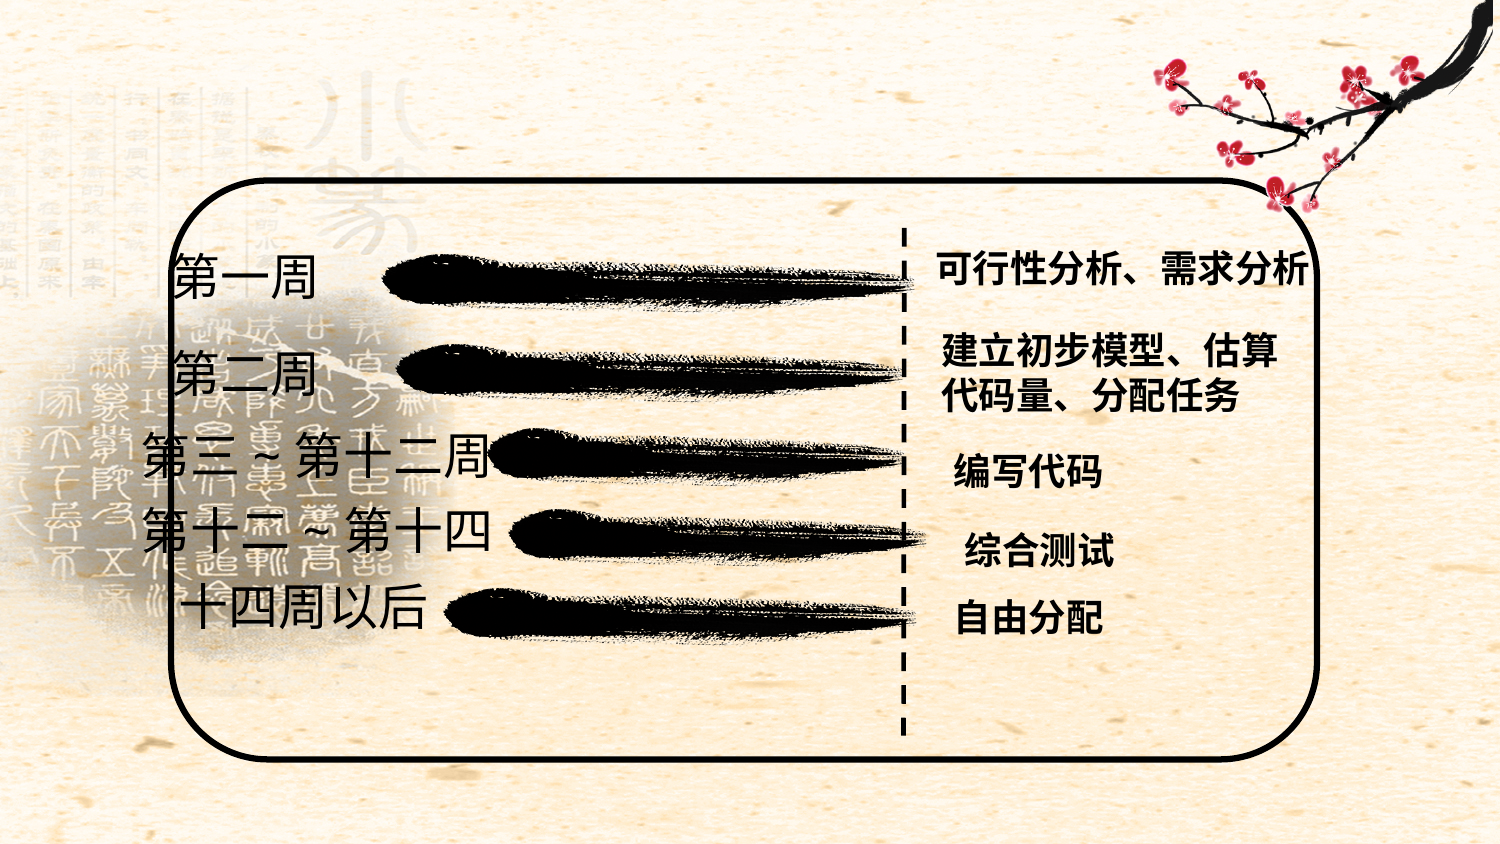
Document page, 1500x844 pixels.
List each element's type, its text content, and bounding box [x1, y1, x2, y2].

picture [0, 0, 1500, 844]
picture [441, 584, 917, 648]
text_box 自由分配 [939, 586, 1119, 647]
picture [507, 505, 927, 569]
text_box 第一周 [115, 238, 336, 313]
picture [393, 341, 905, 404]
picture [485, 425, 905, 488]
text_box [168, 178, 1320, 762]
text_box 十四周以后 [152, 568, 443, 643]
text_box 第二周 [144, 334, 336, 410]
picture [379, 251, 917, 314]
text_box 第十二~第十四 [87, 492, 508, 568]
text_box 综合测试 [949, 519, 1130, 580]
text_box 编写代码 [939, 440, 1119, 501]
text_box 可行性分析、需求分析 [920, 238, 1331, 298]
text_box 建立初步模型、估算代码量、分配任务 [926, 319, 1302, 425]
text_box 第三~第十二周 [0, 417, 508, 492]
